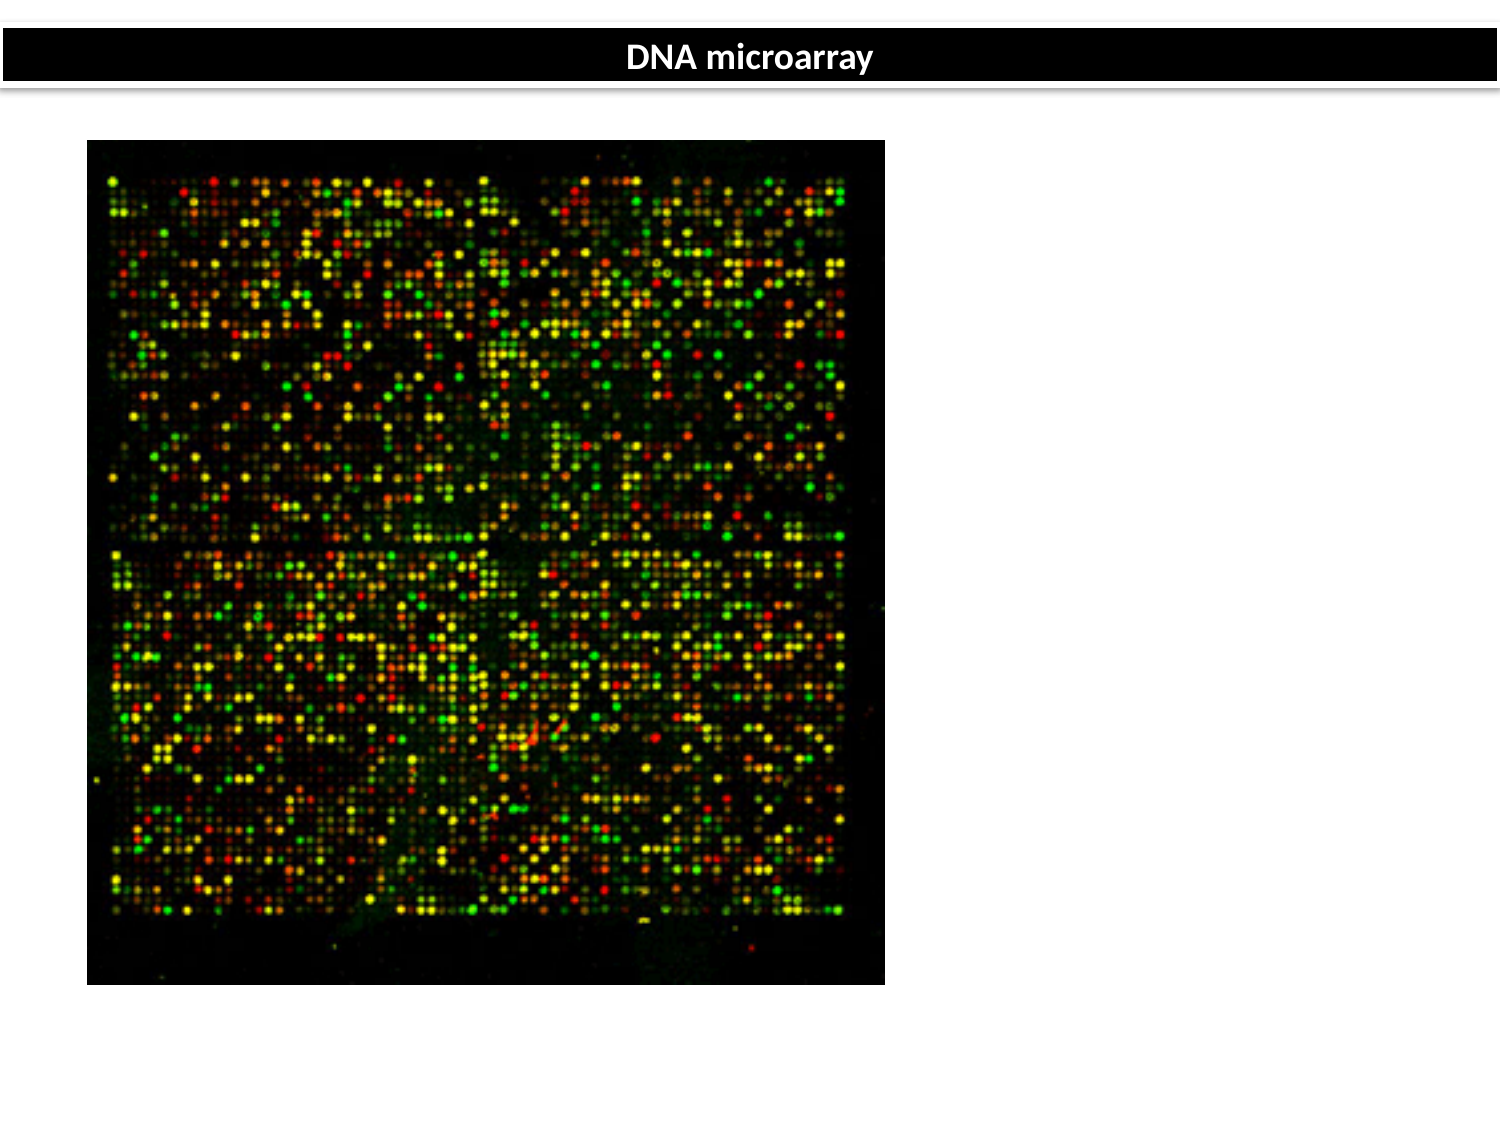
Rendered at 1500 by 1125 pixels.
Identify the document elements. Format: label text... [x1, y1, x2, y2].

picture [87, 139, 885, 986]
text_box DNA microarray [0, 22, 1500, 88]
